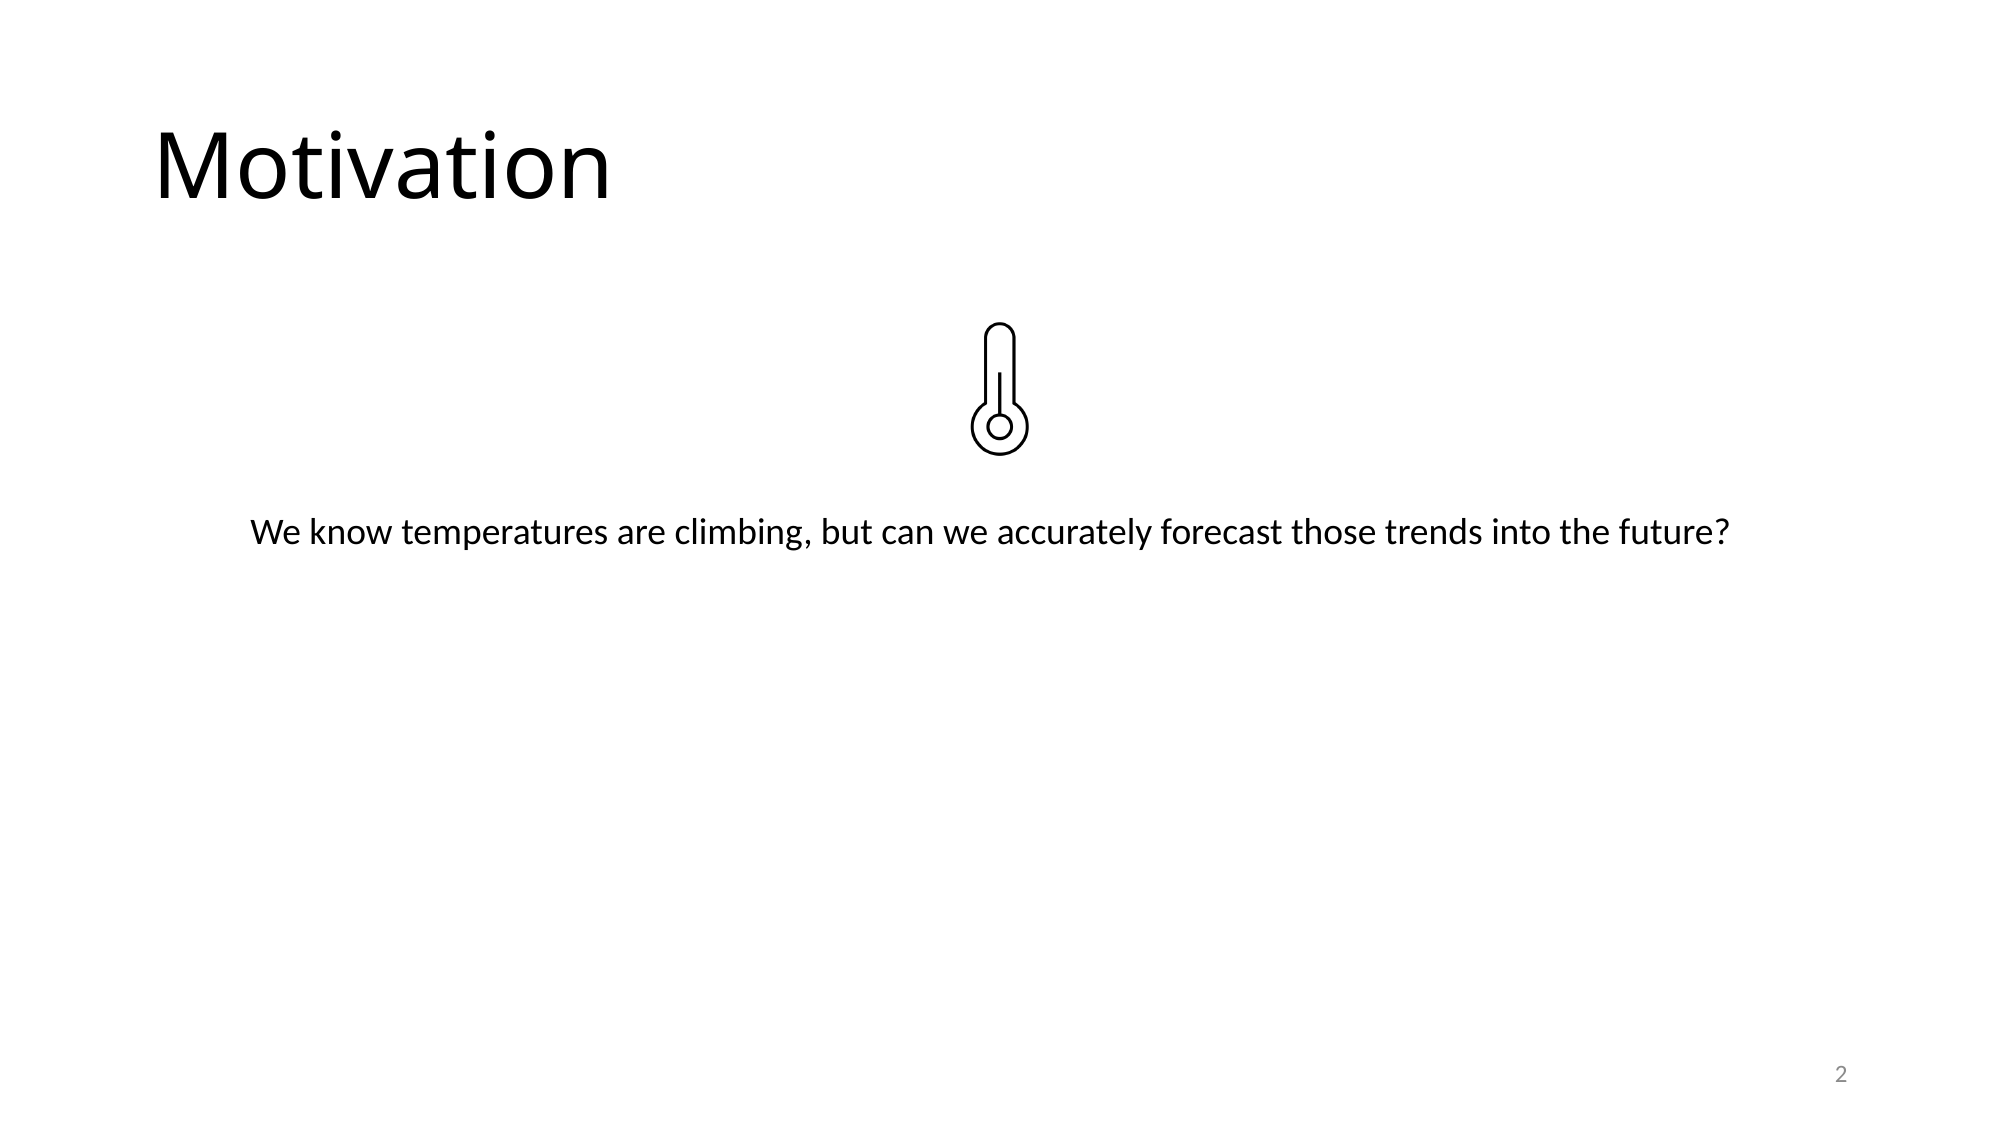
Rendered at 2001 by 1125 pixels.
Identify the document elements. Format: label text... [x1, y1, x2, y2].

picture [924, 313, 1075, 464]
slide_number 2 [1412, 1042, 1863, 1103]
title Motivation [137, 59, 1863, 278]
text_box We know temperatures are climbing, but can we accurately forecast those trends into the future? [137, 499, 1863, 559]
